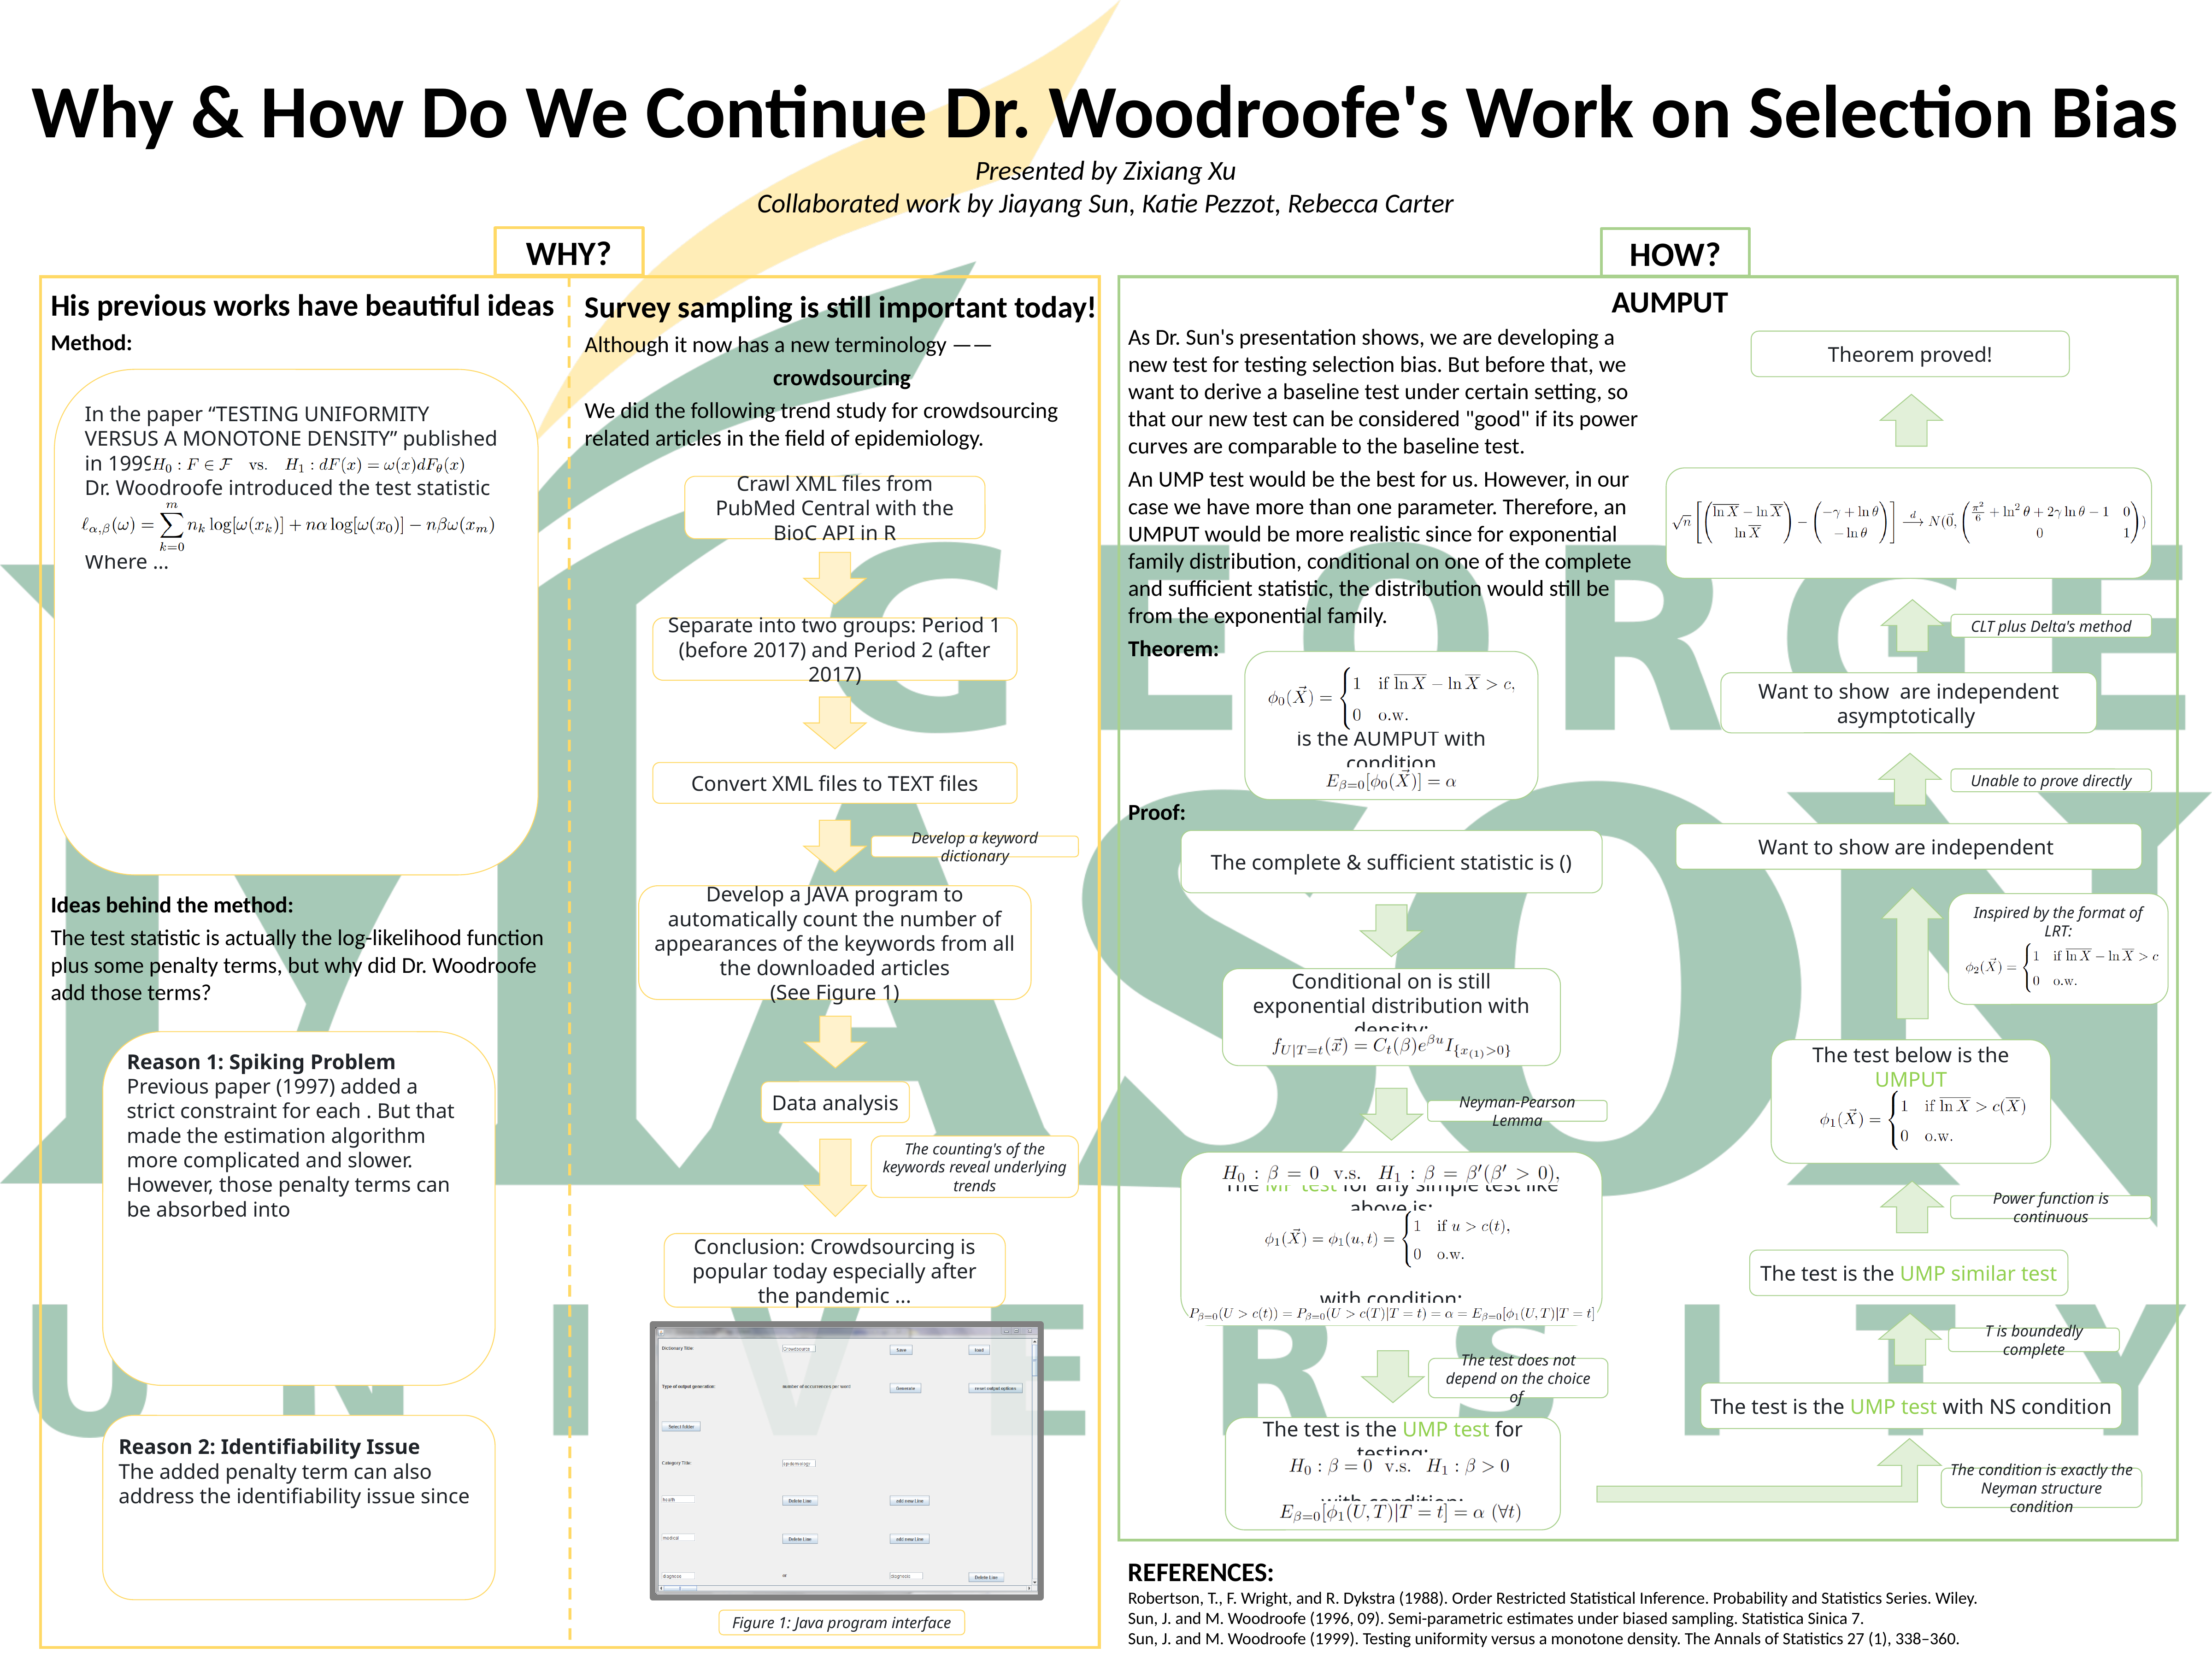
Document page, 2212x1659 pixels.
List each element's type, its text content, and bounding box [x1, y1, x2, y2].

text_box Reason 2: Identifiability Issue The added penalty term can also address the identifiability issue since [102, 1438, 496, 1600]
picture [1278, 1501, 1523, 1525]
text_box REFERENCES: Robertson, T., F. Wright, and R. Dykstra (1988). Order Restricted Statistical Inference. Probability and Statistics Series. Wiley. Sun, J. and M. Woodroofe (1996, 09). Semi-parametric estimates under biased sampling. Statistica Sinica 7. Sun, J. and M. Woodroofe (1999). Testing uniformity versus a monotone density. The Annals of Statistics 27 (1), 338–360. [1121, 1551, 2187, 1652]
text_box [40, 1438, 1100, 1648]
text_box Figure 1: Java program interface [718, 1609, 965, 1635]
text_box [1118, 1438, 2178, 1541]
picture [0, 0, 2212, 1595]
picture [1287, 1455, 1512, 1477]
